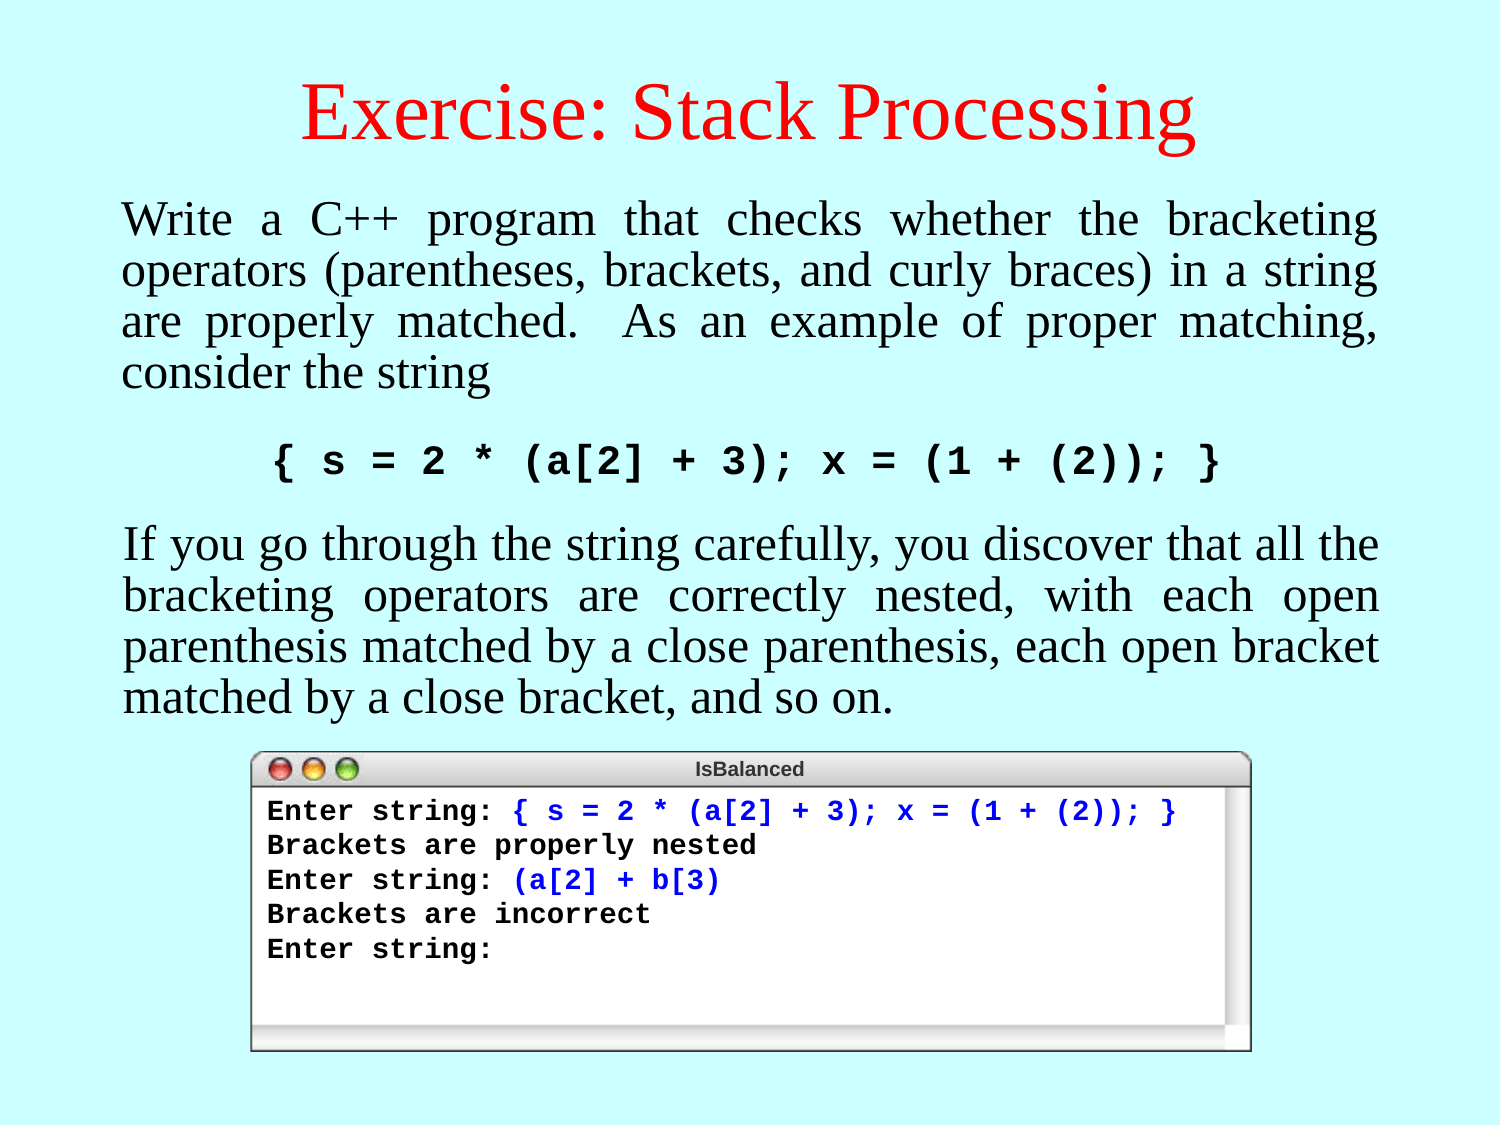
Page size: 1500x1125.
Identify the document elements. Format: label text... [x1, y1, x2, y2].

text_box If you go through the string carefully, you discover that all the bracketing operators are correctly nested, with each open parenthesis matched by a close parenthesis, each open bracket matched by a close bracket, and so on. [108, 512, 1396, 731]
text_box { s = 2 * (a[2] + 3); x = (1 + (2)); } [256, 425, 1244, 490]
title Exercise: Stack Processing [0, 12, 1500, 201]
text_box Write a C++ program that checks whether the bracketing operators (parentheses, brackets, and curly braces) in a string are properly matched. As an example of proper matching, consider the string [106, 187, 1394, 407]
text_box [249, 747, 1252, 1052]
